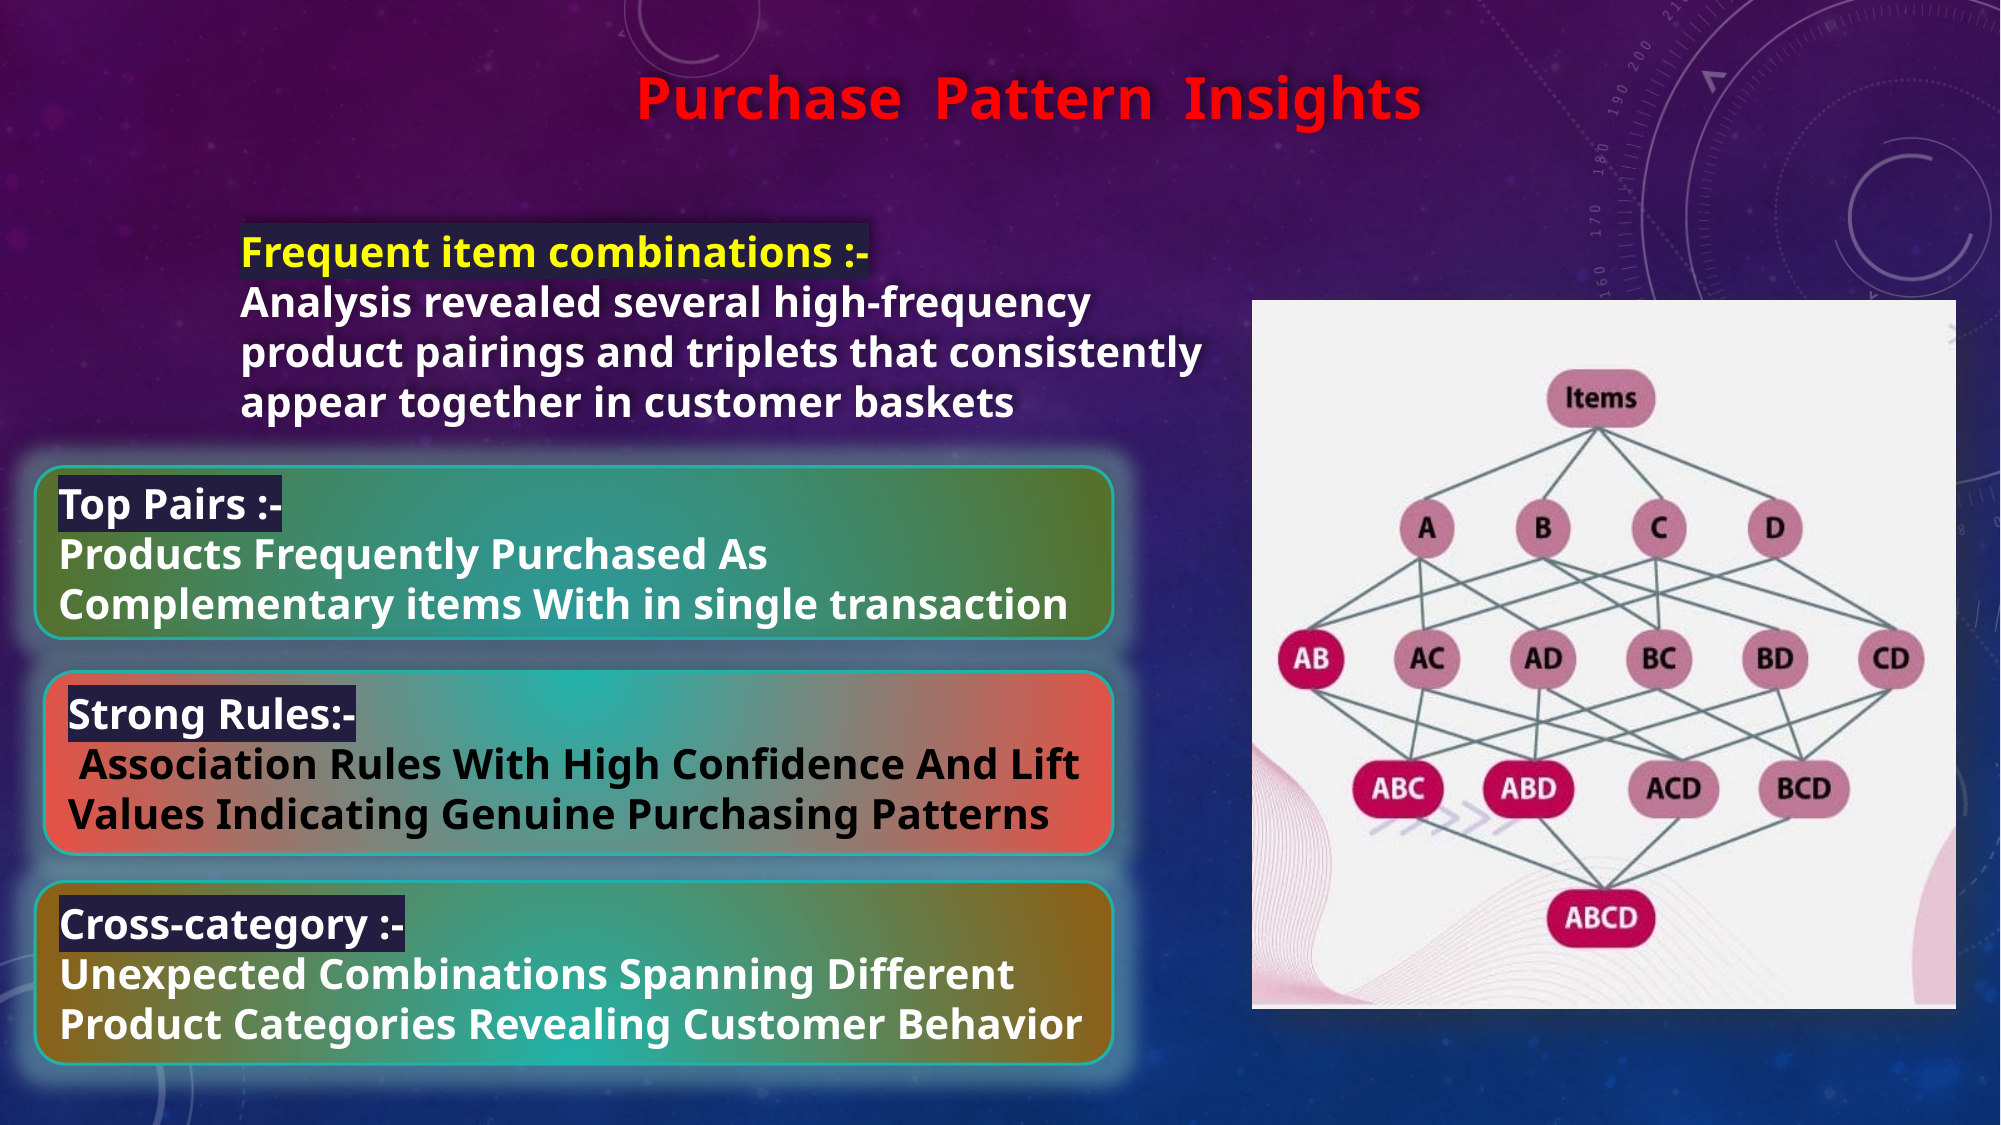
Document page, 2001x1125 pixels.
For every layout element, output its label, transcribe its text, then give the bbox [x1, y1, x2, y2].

text_box Frequent item combinations :- Analysis revealed several high-frequency product pairings and triplets that consistently appear together in customer baskets [225, 217, 1226, 433]
text_box Top Pairs :- Products Frequently Purchased As Complementary items With in single transaction [33, 465, 1115, 638]
picture [0, 0, 2001, 1125]
text_box Strong Rules:- Association Rules With High Confidence And Lift Values Indicating Genuine Purchasing Patterns [42, 669, 1115, 854]
title Purchase Pattern Insights [524, 32, 1504, 162]
text_box Cross-category :- Unexpected Combinations Spanning Different Product Categories Revealing Customer Behavior [33, 879, 1115, 1066]
